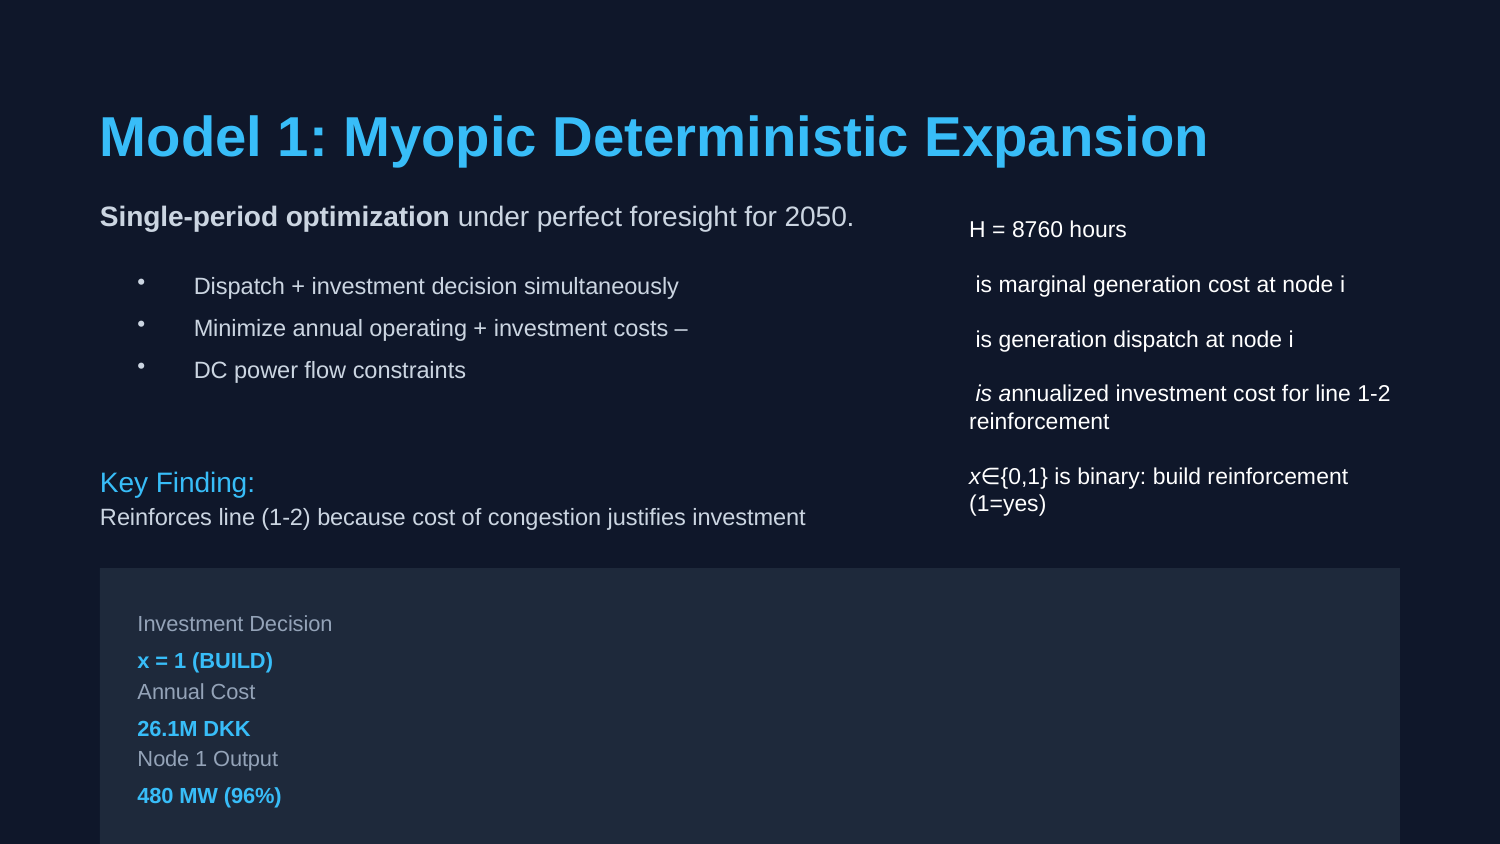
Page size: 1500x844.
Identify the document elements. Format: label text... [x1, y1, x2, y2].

text_box Annual Cost [137, 673, 1387, 704]
text_box 26.1M DKK [137, 709, 1387, 740]
text_box Model 1: Myopic Deterministic Expansion [99, 99, 1426, 168]
text_box Node 1 Output [137, 740, 1387, 772]
text_box Key Finding: [99, 458, 1426, 497]
text_box Reinforces line (1-2) because cost of congestion justifies investment [99, 497, 1426, 531]
text_box Single-period optimization under perfect foresight for 2050. [99, 192, 1426, 232]
text_box [99, 568, 1400, 844]
text_box Investment Decision [137, 605, 1387, 637]
text_box 480 MW (96%) [137, 777, 1387, 808]
text_box x = 1 (BUILD) [137, 642, 1387, 673]
